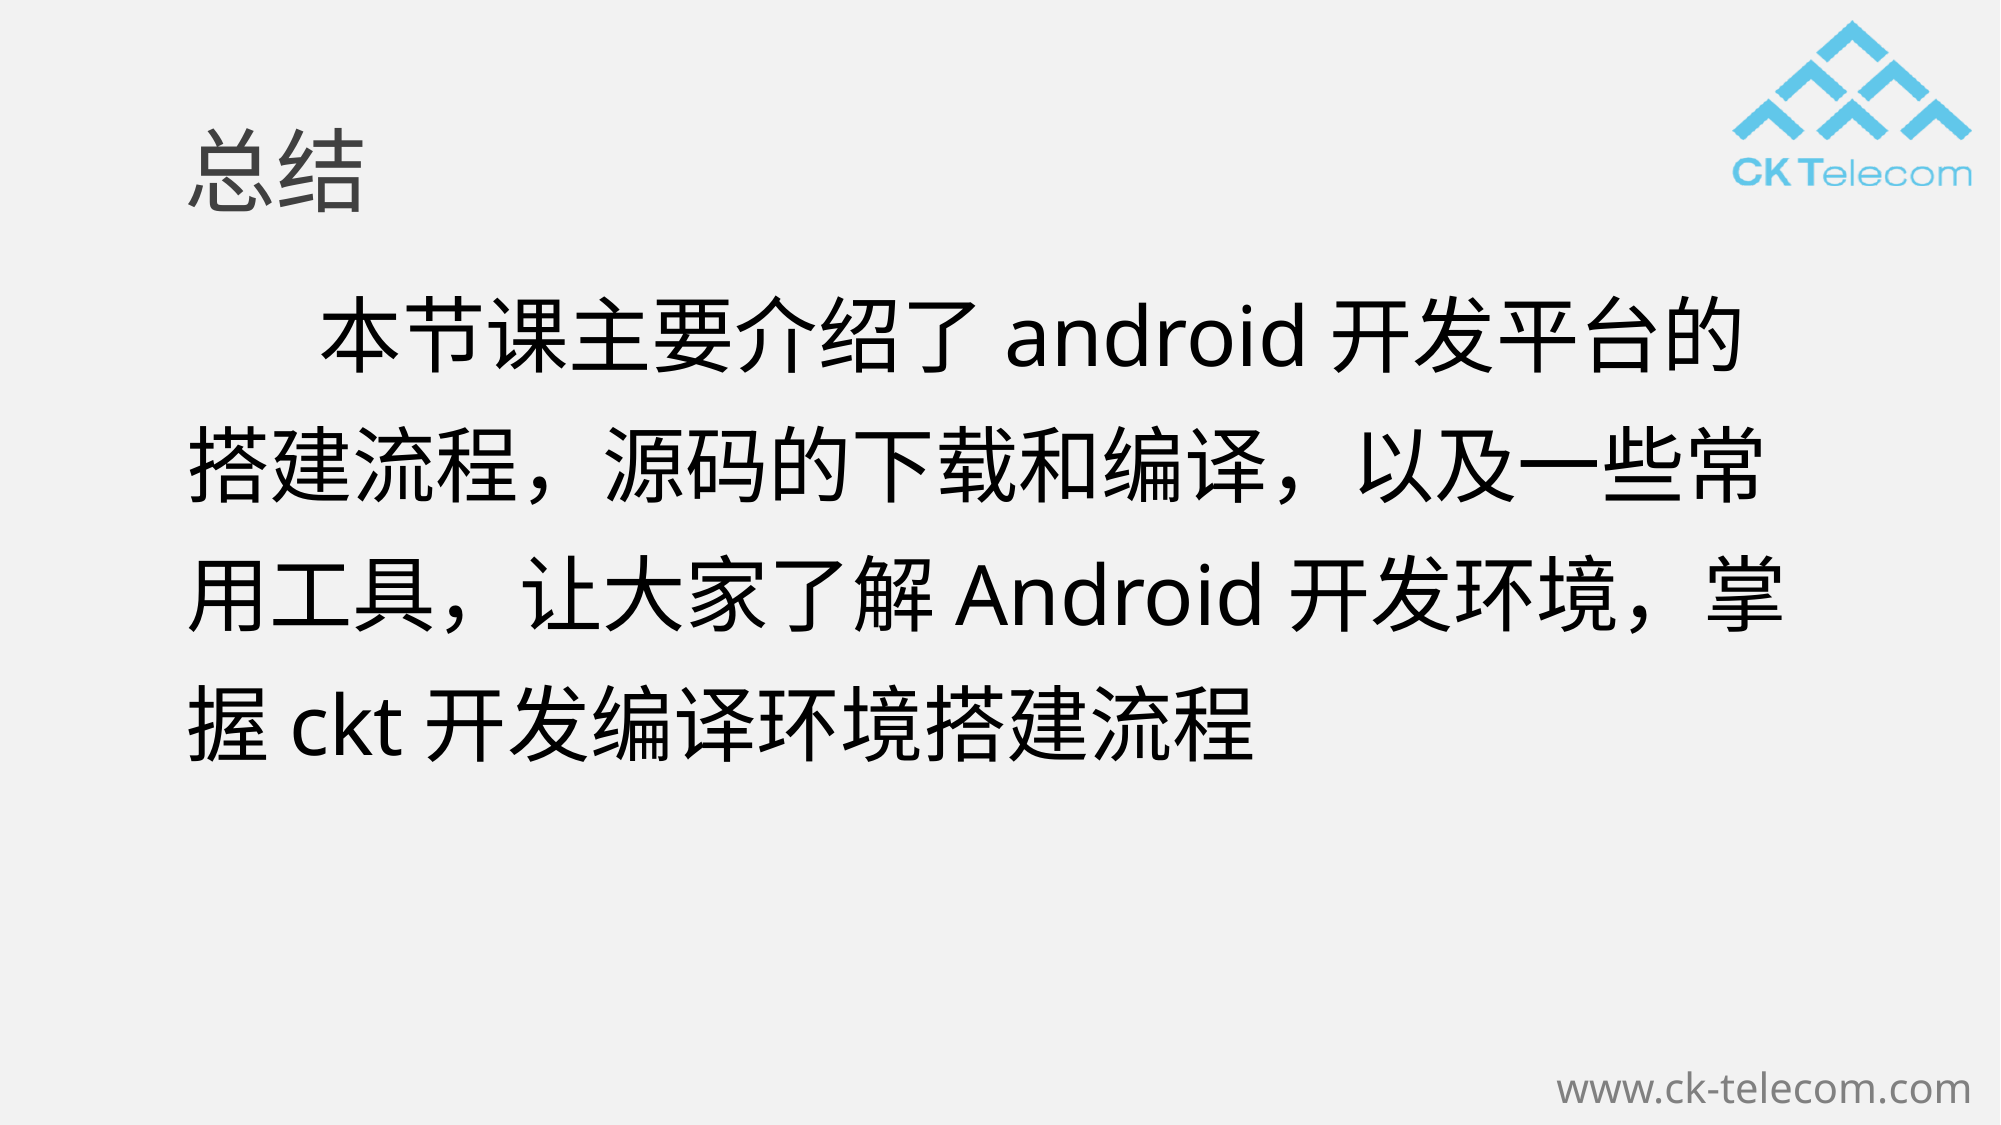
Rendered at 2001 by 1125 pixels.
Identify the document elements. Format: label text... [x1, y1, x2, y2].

text_box www.ck-telecom.com [1541, 1054, 1988, 1120]
list 本节课主要介绍了android开发平台的搭建流程，源码的下载和编译，以及一些常用工具，让大家了解Android开发环境，掌握ckt开发编译环境搭建流程 [171, 245, 1824, 932]
list 总结 [169, 119, 822, 222]
picture [1732, 20, 1972, 187]
